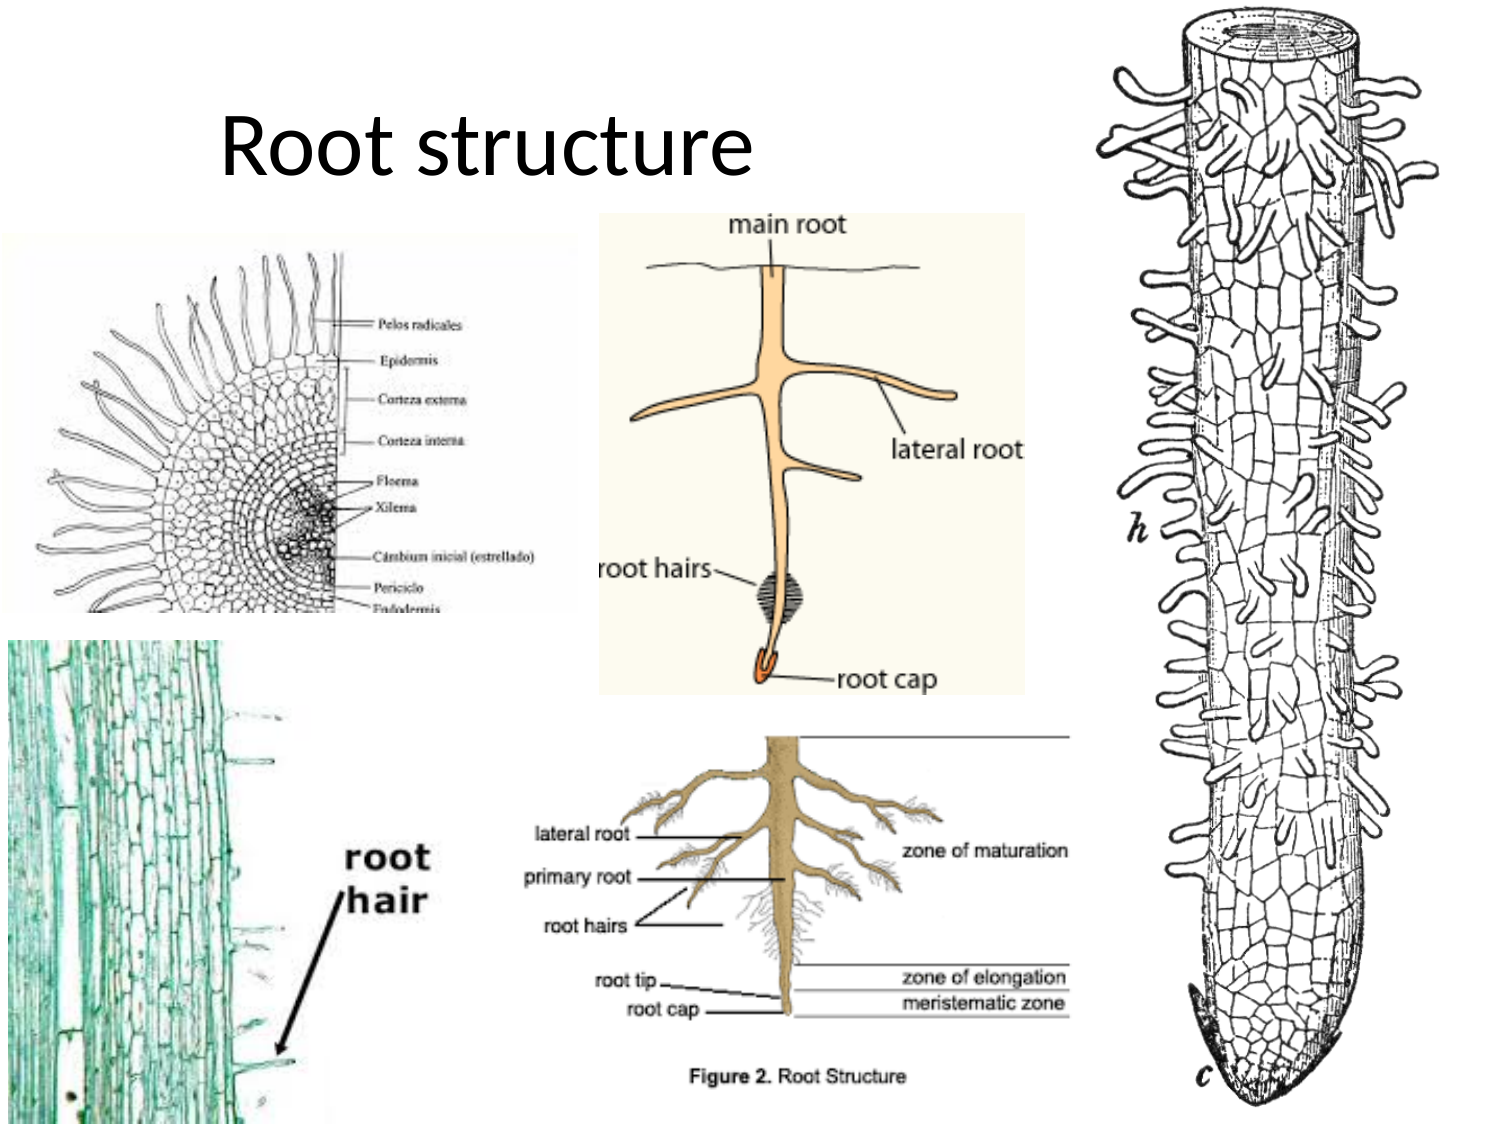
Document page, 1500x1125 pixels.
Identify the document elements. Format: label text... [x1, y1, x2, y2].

picture [504, 0, 1494, 1125]
title Root structure [75, 45, 900, 233]
picture [7, 640, 463, 1125]
picture [2, 233, 578, 613]
picture [598, 213, 1025, 695]
